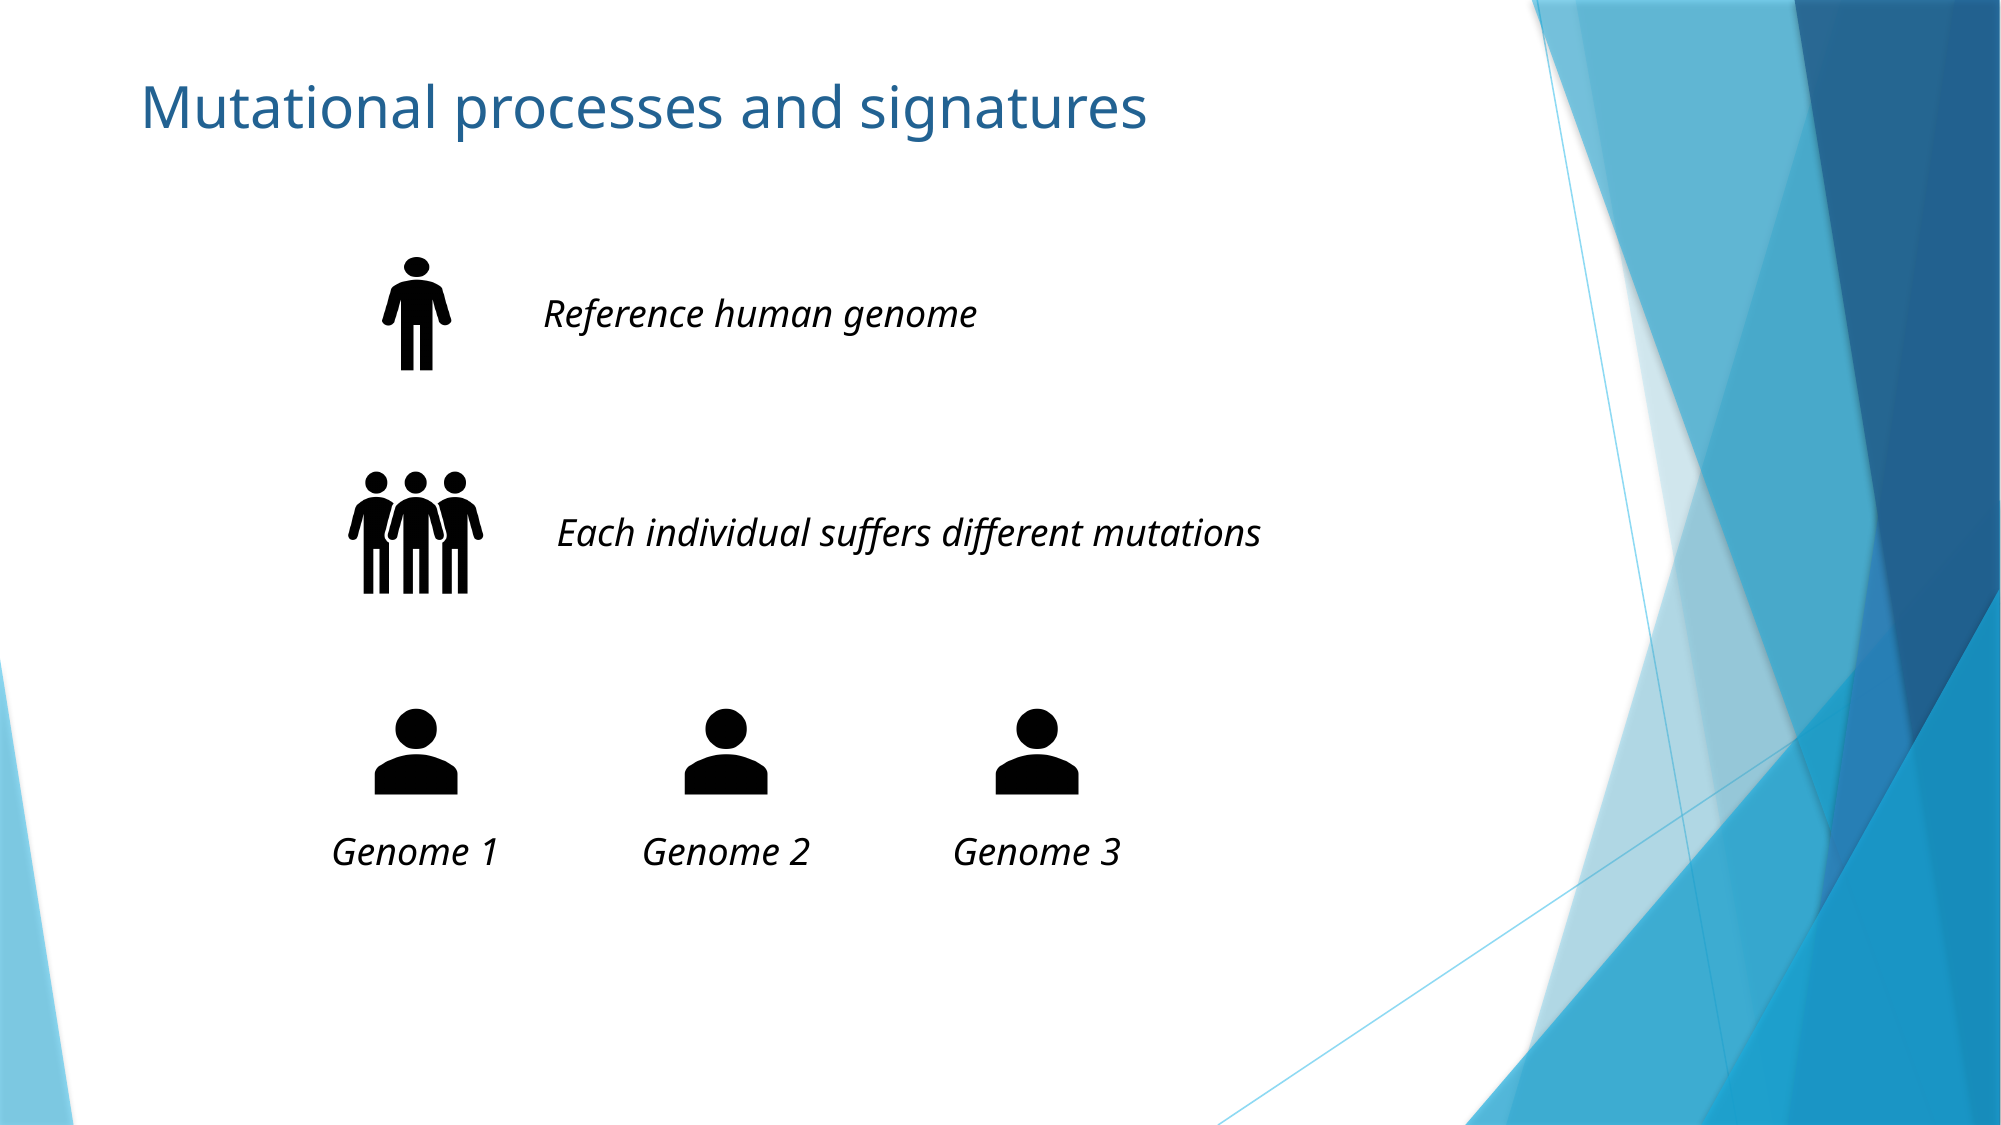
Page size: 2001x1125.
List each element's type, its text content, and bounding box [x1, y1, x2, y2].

text_box Genome 1 [315, 820, 516, 880]
picture [353, 690, 478, 812]
text_box Reference human genome [528, 282, 994, 343]
picture [664, 690, 789, 812]
picture [974, 690, 1099, 812]
picture [340, 456, 492, 608]
picture [340, 252, 492, 374]
text_box Genome 3 [936, 820, 1137, 880]
text_box Each individual suffers different mutations [541, 501, 1278, 562]
text_box Mutational processes and signatures [125, 62, 1163, 148]
text_box Genome 2 [626, 820, 827, 880]
